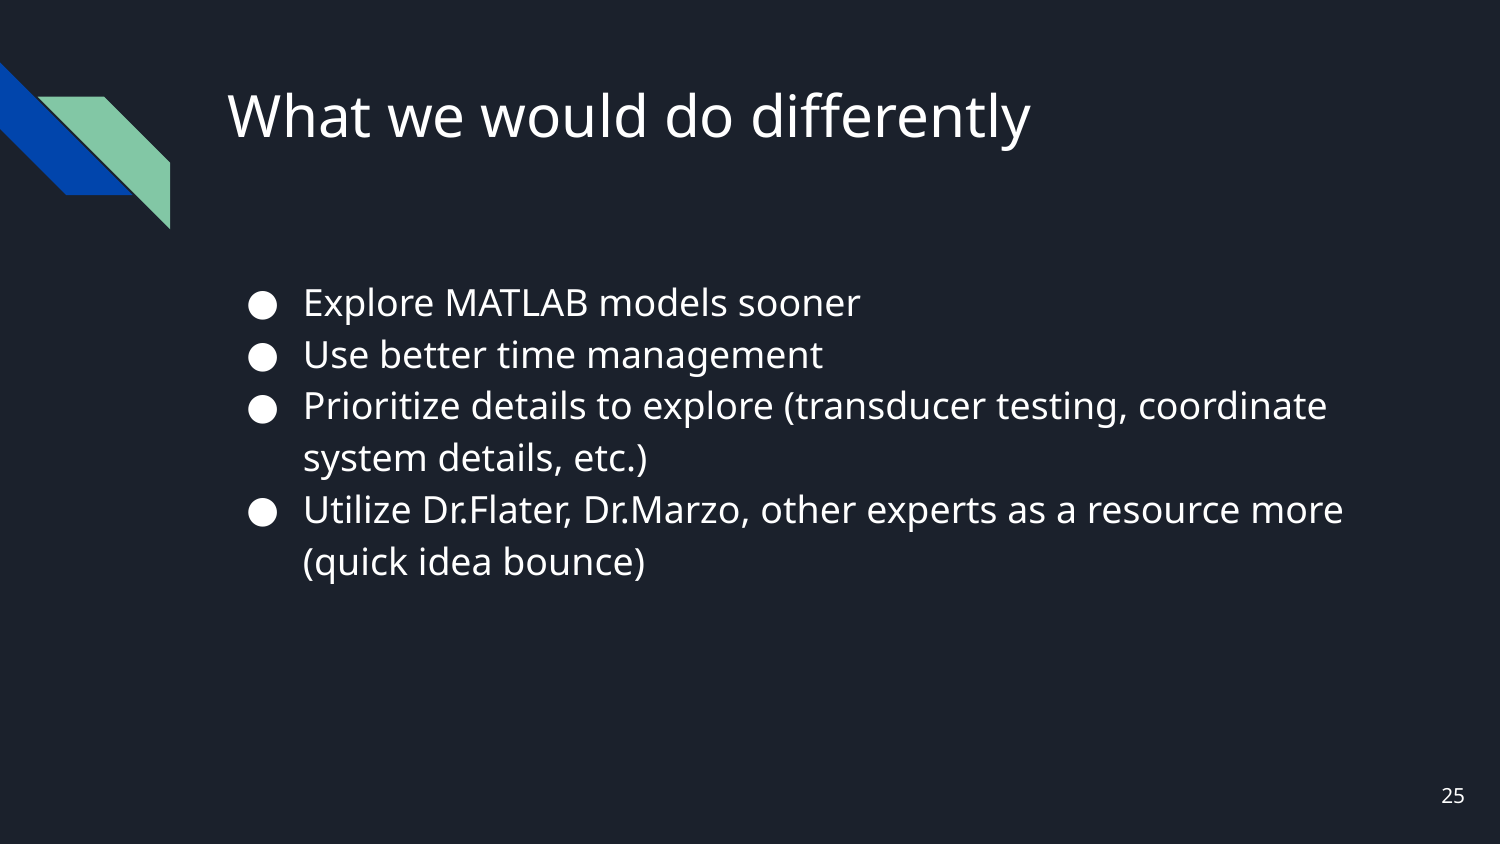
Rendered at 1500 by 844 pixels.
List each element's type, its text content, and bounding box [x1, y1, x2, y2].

title What we would do differently [212, 64, 1368, 215]
slide_number ‹#› [1389, 764, 1480, 830]
list Explore MATLAB models sooner Use better time management Prioritize details to explore (transducer testing, coordinate system details, etc.) Utilize Dr.Flater, Dr.Marzo, other experts as a resource more (quick idea bounce) [212, 257, 1368, 735]
